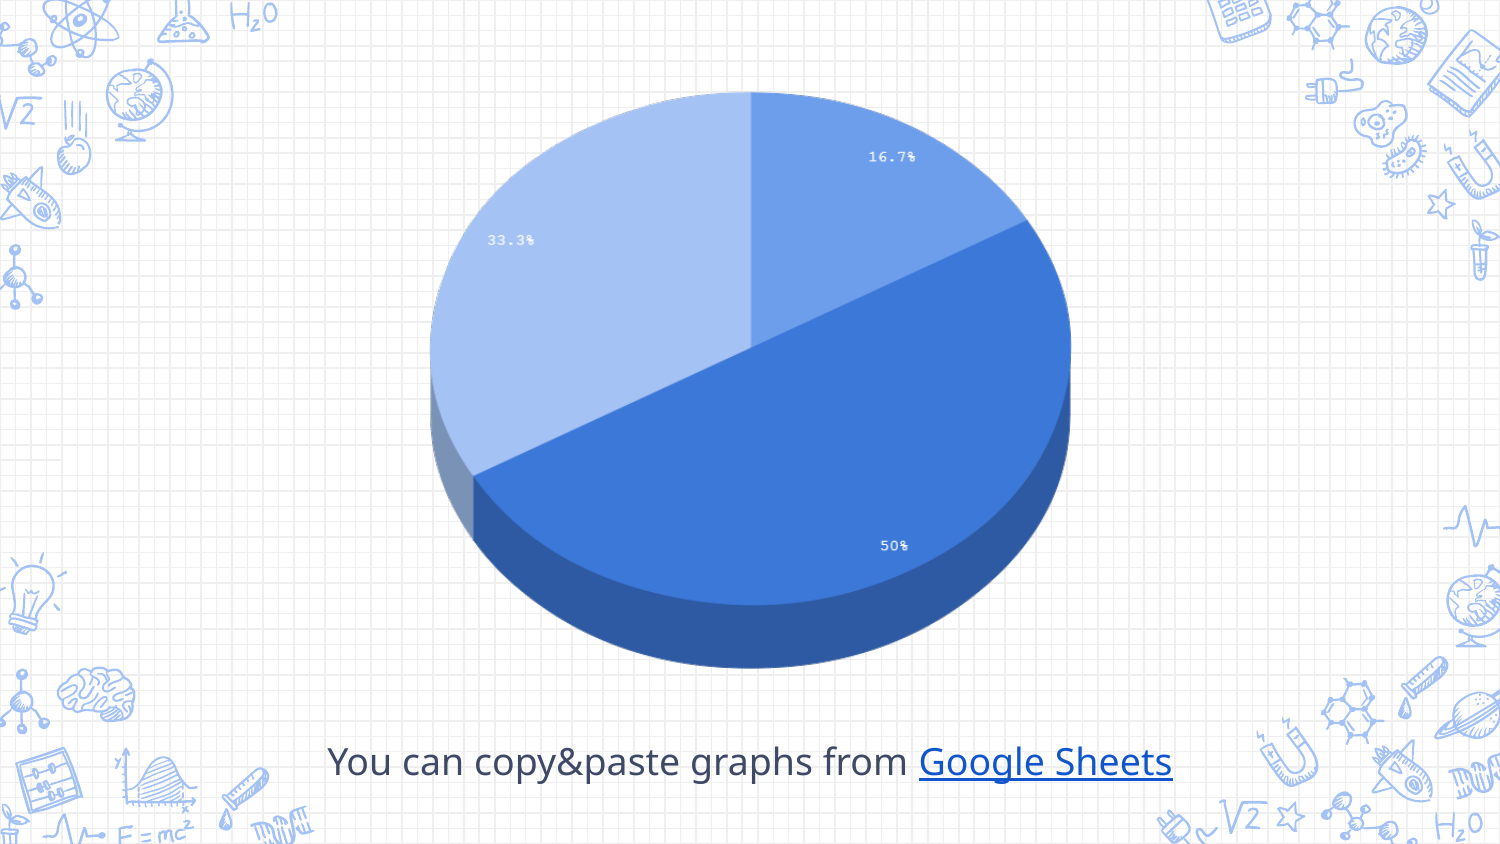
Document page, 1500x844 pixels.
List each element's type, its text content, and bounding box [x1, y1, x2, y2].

list You can copy&paste graphs from Google Sheets [75, 722, 1425, 808]
picture [364, 60, 1135, 700]
